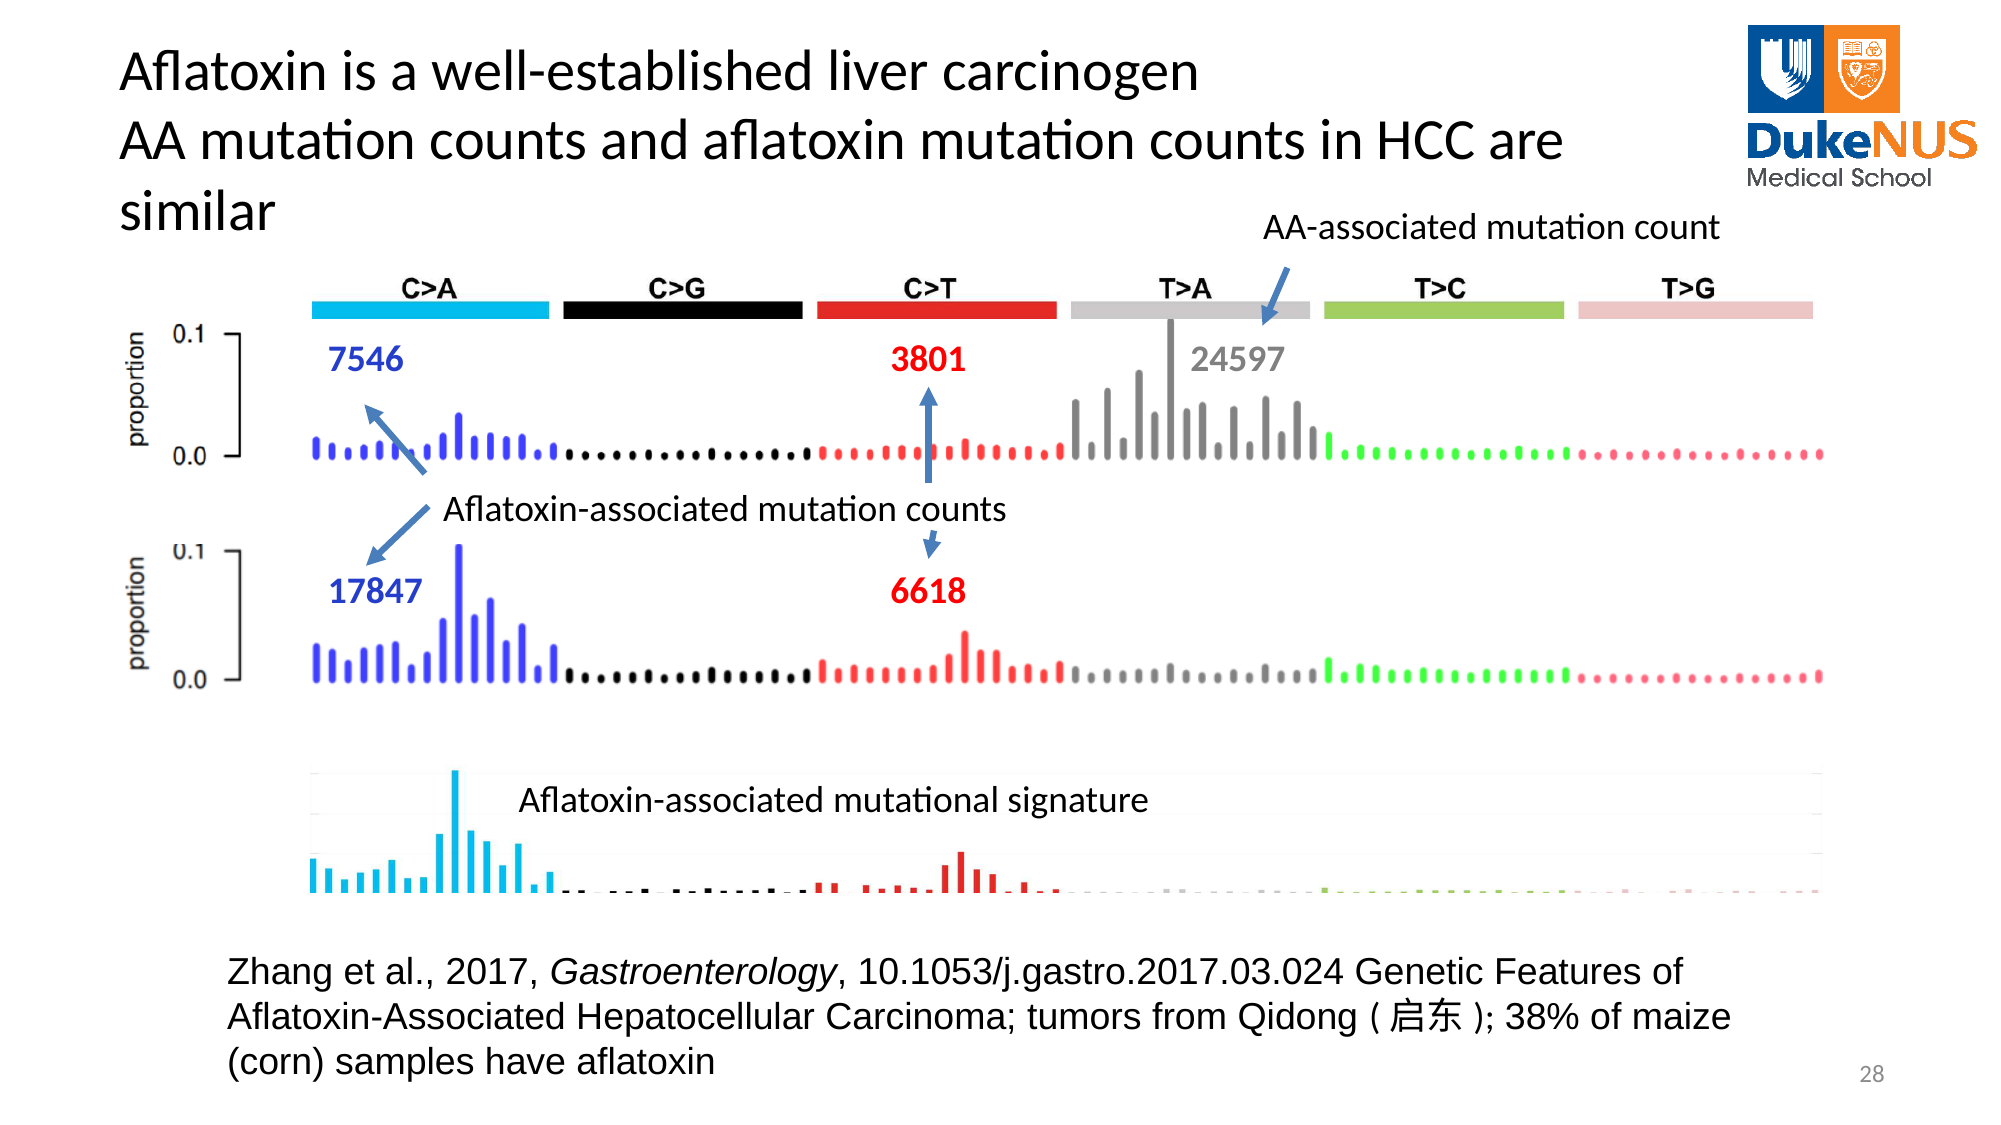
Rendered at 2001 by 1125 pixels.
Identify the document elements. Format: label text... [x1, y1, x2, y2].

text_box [364, 404, 426, 474]
picture [1288, 274, 1813, 320]
text_box AA-associated mutation count [1248, 194, 1737, 255]
text_box Zhang et al., 2017, Gastroenterology, 10.1053/j.gastro.2017.03.024 Genetic Features of Aflatoxin-Associated Hepatocellular Carcinoma; tumors from Qidong (启东); 38% of maize (corn) samples have aflatoxin [212, 939, 1850, 1090]
picture [312, 274, 1262, 320]
picture [1737, 12, 1978, 189]
title Aflatoxin is a well-established liver carcinogen AA mutation counts and aflatoxin mutation counts in HCC are similar [104, 27, 1667, 246]
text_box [365, 506, 426, 567]
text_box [928, 530, 935, 560]
picture [309, 764, 1823, 893]
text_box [124, 317, 1826, 691]
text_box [1262, 267, 1288, 326]
slide_number 28 [1433, 1042, 1900, 1103]
